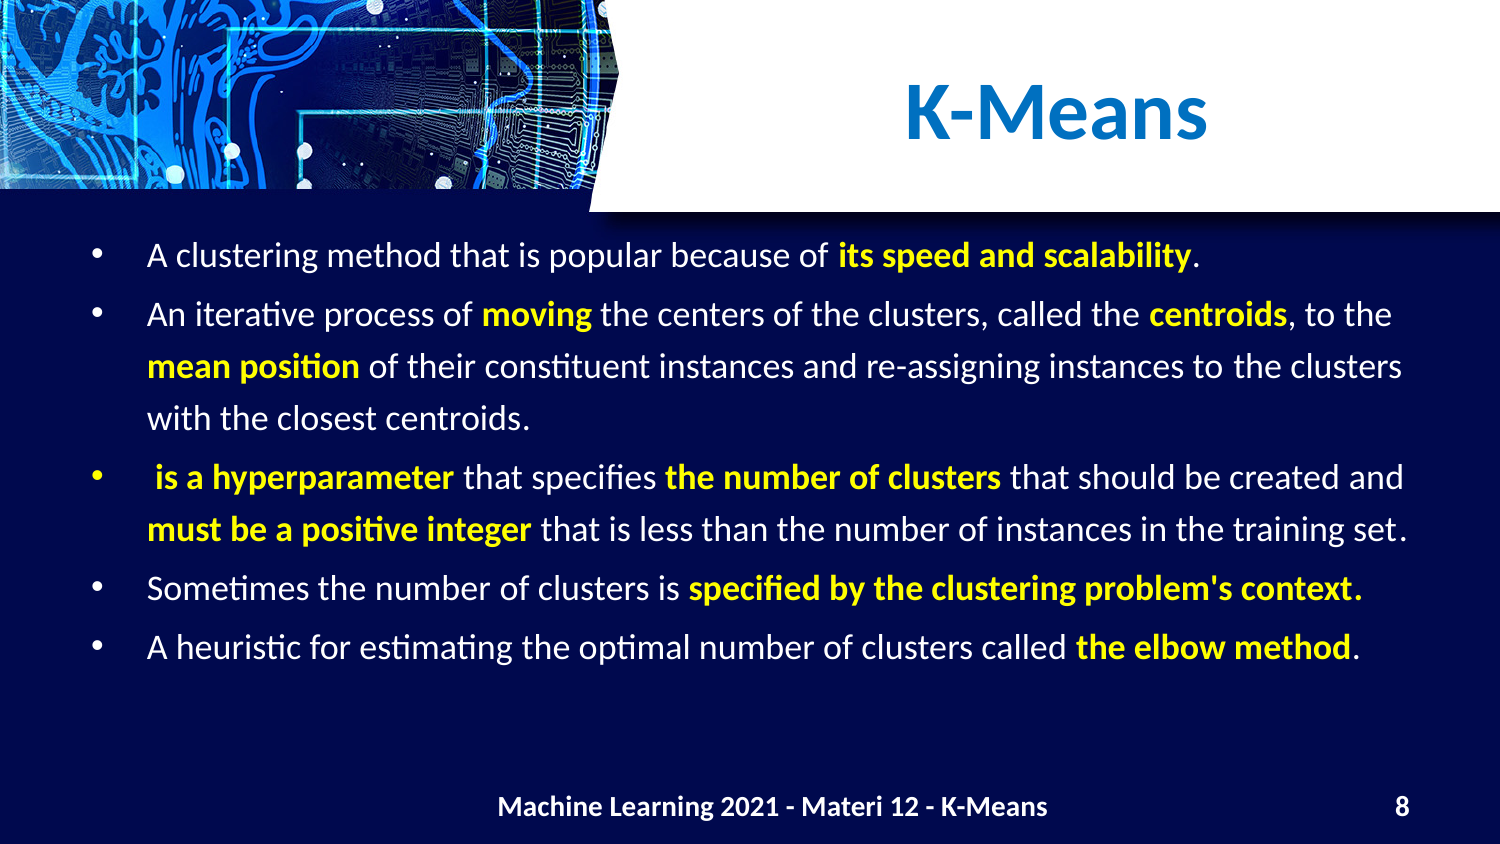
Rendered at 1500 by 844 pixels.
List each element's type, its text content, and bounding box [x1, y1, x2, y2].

title K-Means [631, 16, 1484, 196]
picture [0, 0, 1500, 844]
footer Machine Learning 2021 - Materi 12 - K-Means [351, 782, 1194, 827]
slide_number 8 [1194, 782, 1425, 827]
